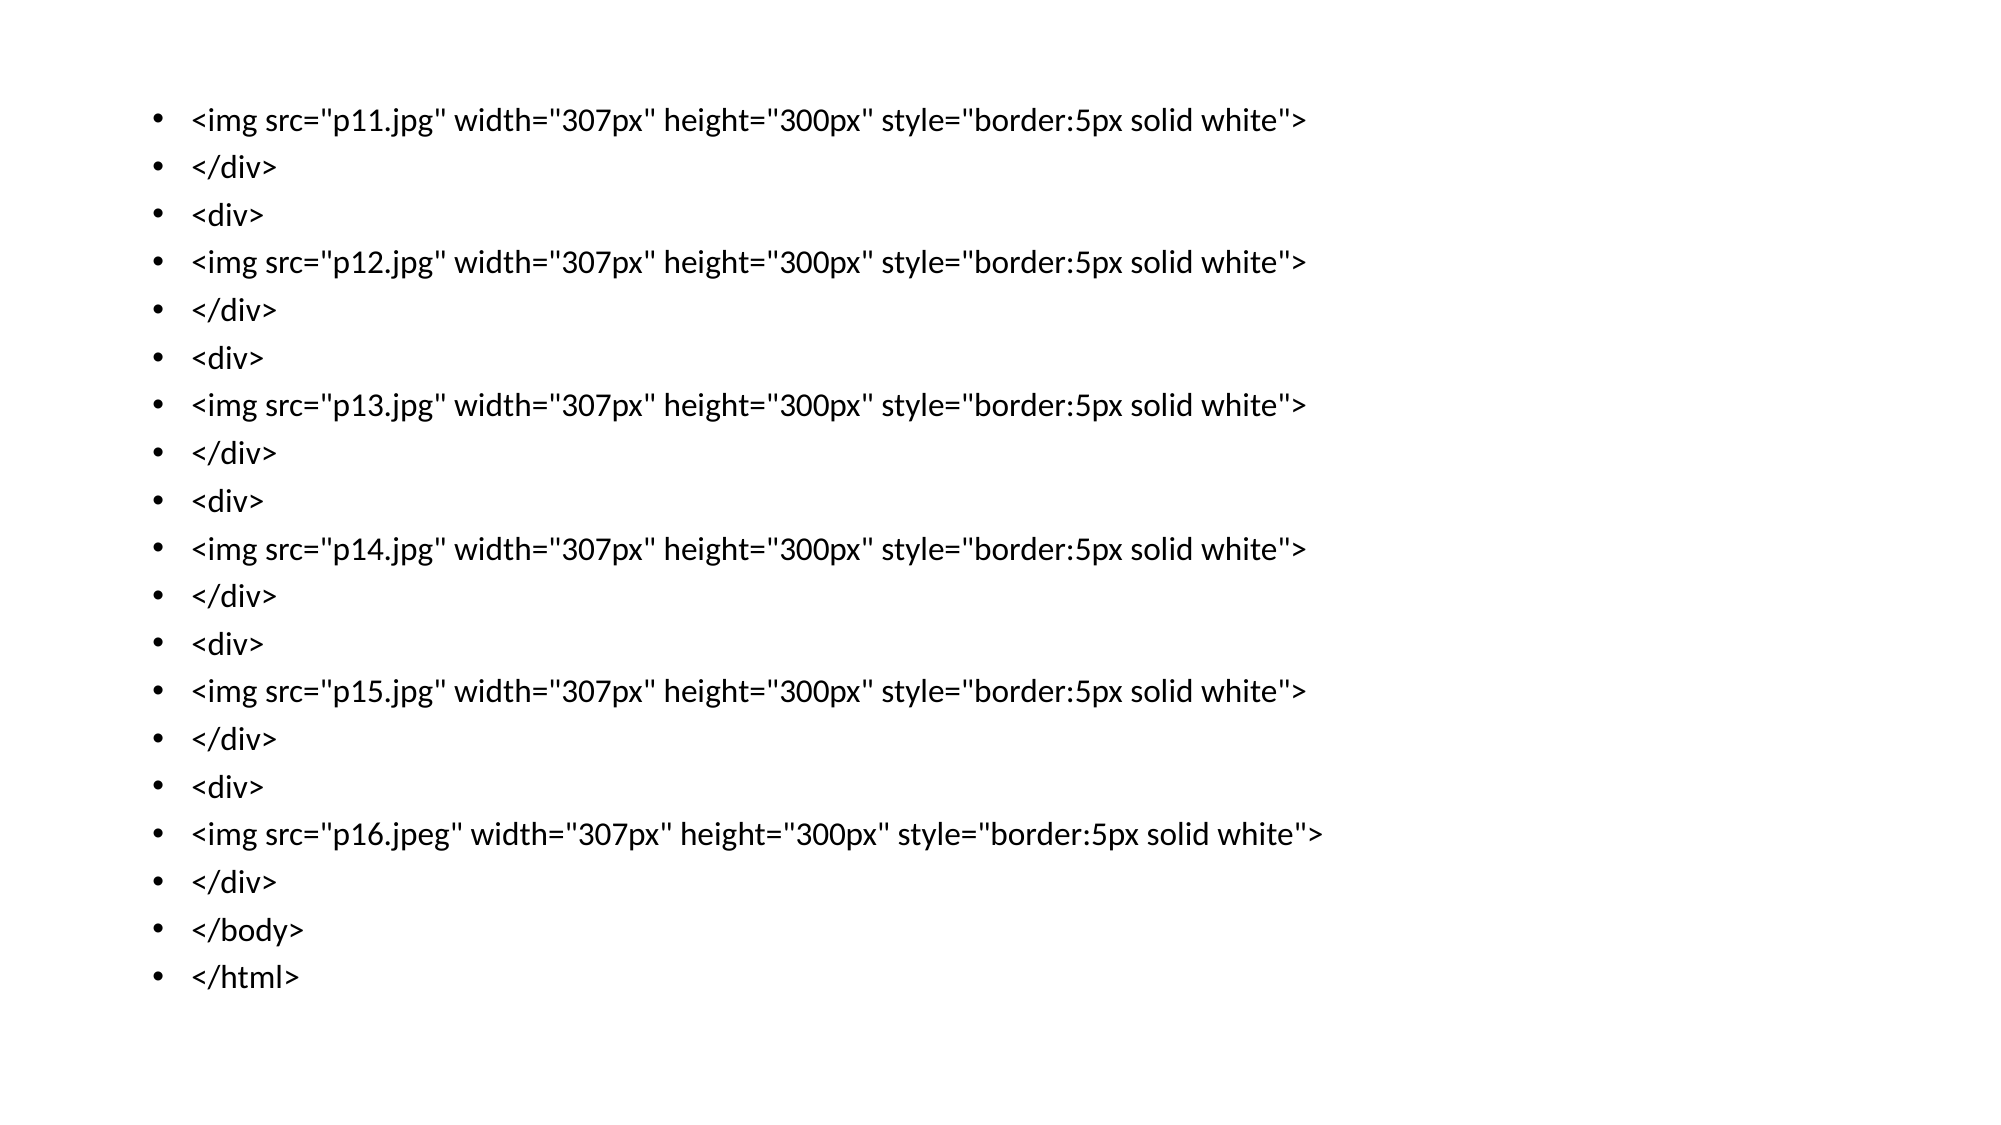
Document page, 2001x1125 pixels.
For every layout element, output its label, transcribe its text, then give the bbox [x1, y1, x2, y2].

list <img src="p11.jpg" width="307px" height="300px" style="border:5px solid white"> </div> <div> <img src="p12.jpg" width="307px" height="300px" style="border:5px solid white"> </div> <div> <img src="p13.jpg" width="307px" height="300px" style="border:5px solid white"> </div> <div> <img src="p14.jpg" width="307px" height="300px" style="border:5px solid white"> </div> <div> <img src="p15.jpg" width="307px" height="300px" style="border:5px solid white"> </div> <div> <img src="p16.jpeg" width="307px" height="300px" style="border:5px solid white"> </div> </body> </html> [137, 94, 1863, 1014]
